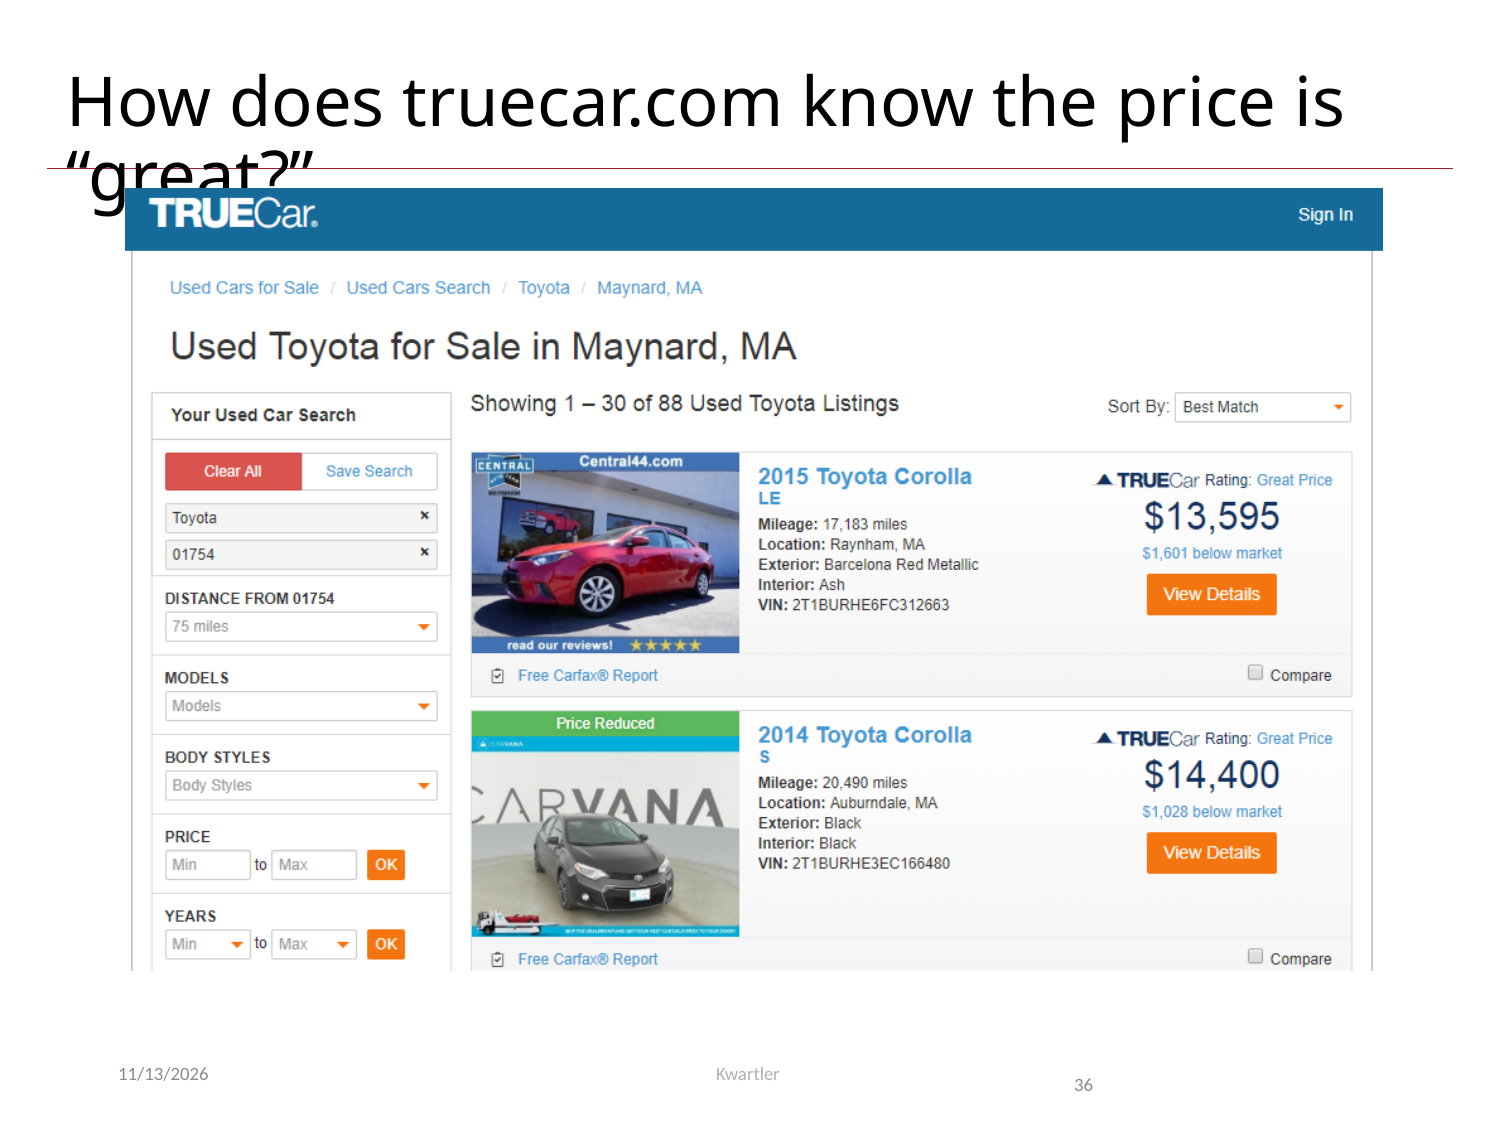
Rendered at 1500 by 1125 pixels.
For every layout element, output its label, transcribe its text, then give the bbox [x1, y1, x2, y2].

title How does truecar.com know the price is “great?” [51, 59, 1449, 157]
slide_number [103, 1042, 441, 1103]
picture [125, 187, 1383, 971]
footer Kwartler [496, 1042, 1004, 1103]
slide_number 36 [1059, 1042, 1200, 1103]
